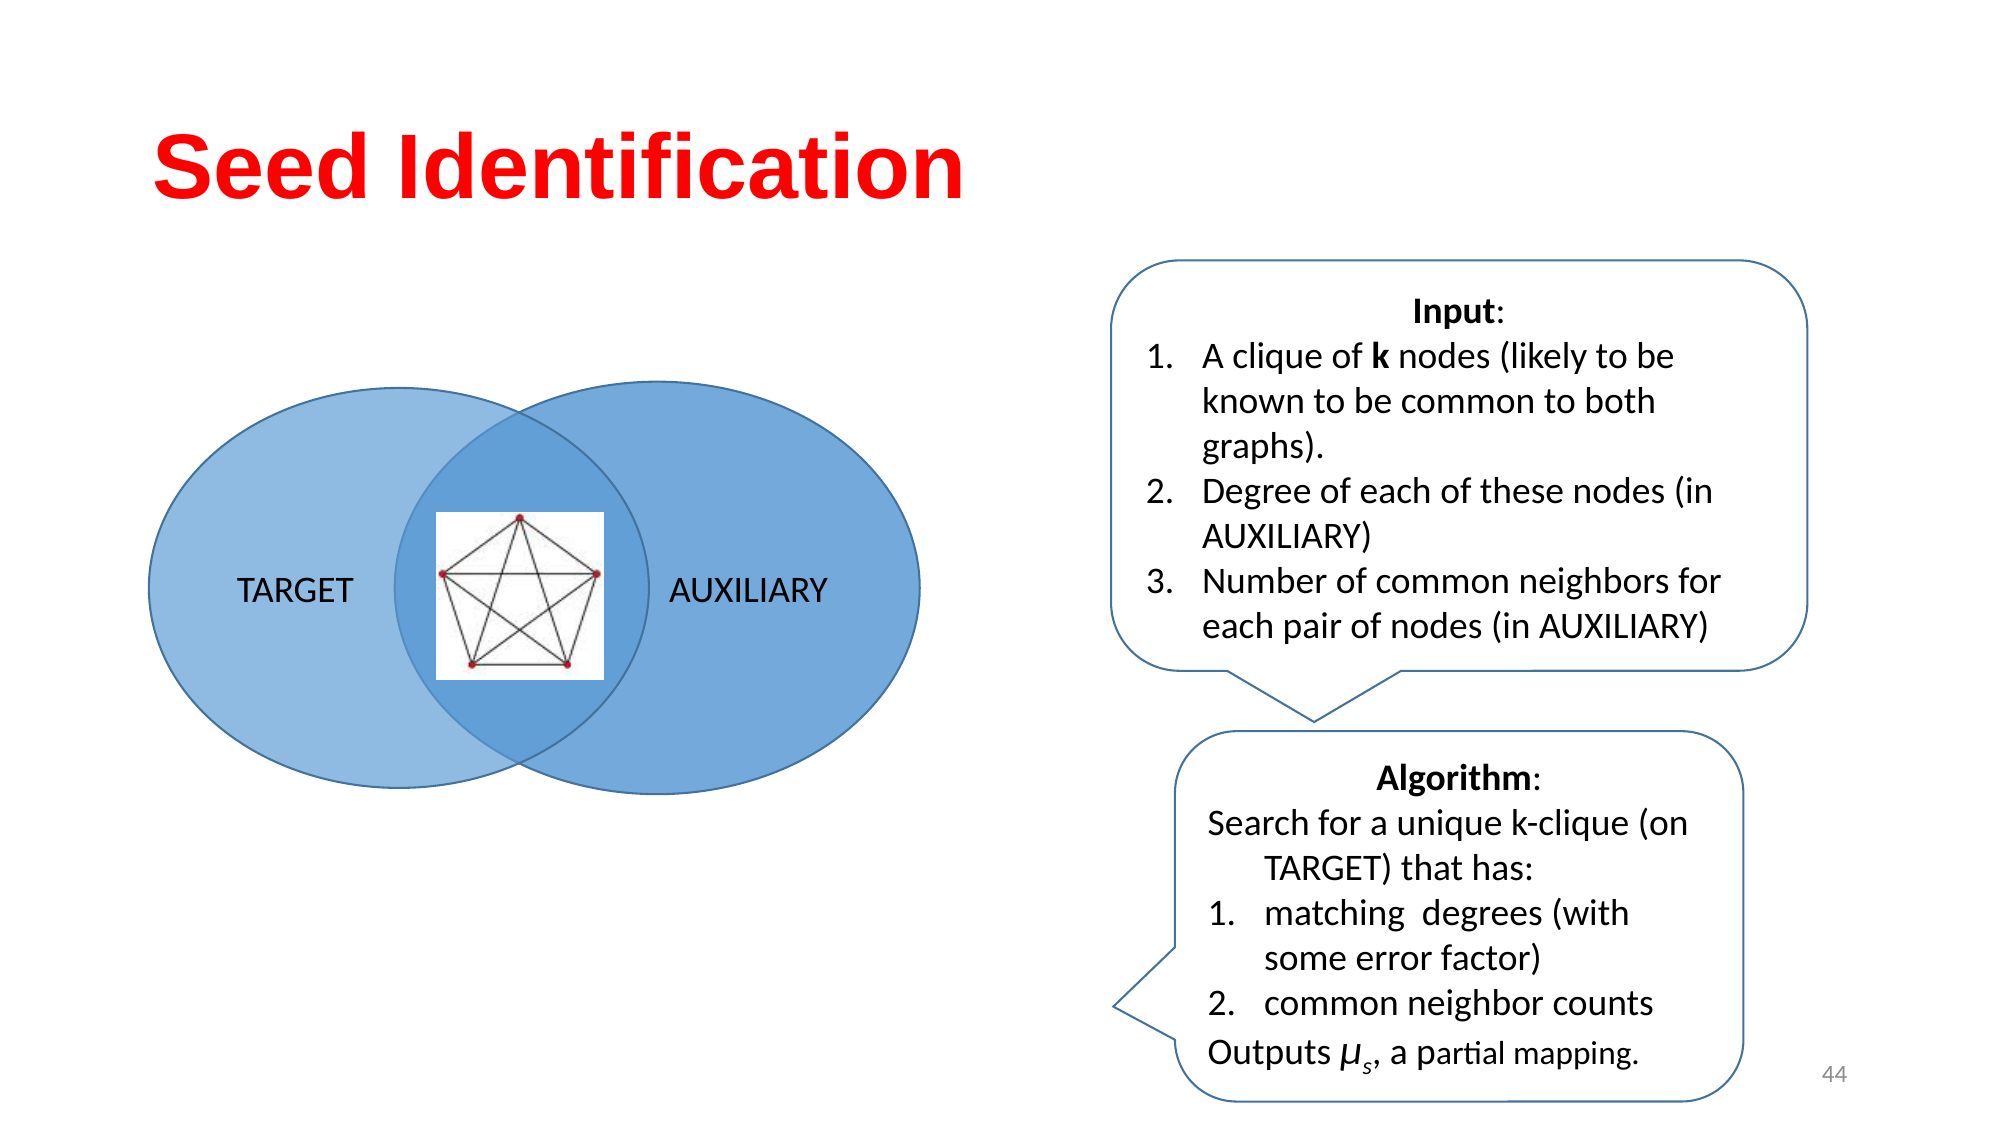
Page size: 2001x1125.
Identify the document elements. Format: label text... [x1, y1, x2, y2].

picture [436, 512, 604, 681]
title Seed Identification [137, 59, 1863, 278]
text_box TARGET [147, 386, 650, 789]
text_box AUXILIARY [519, 380, 921, 796]
text_box Input: A clique of k nodes (likely to be known to be common to both graphs). Degree of each of these nodes (in AUXILIARY) Number of common neighbors for each pair of nodes (in AUXILIARY) [1110, 259, 1809, 724]
slide_number 44 [1412, 1042, 1863, 1103]
text_box Algorithm: Search for a unique k-clique (on TARGET) that has: matching degrees (with some error factor) common neighbor counts Outputs µs, a partial mapping. [1111, 730, 1745, 1103]
